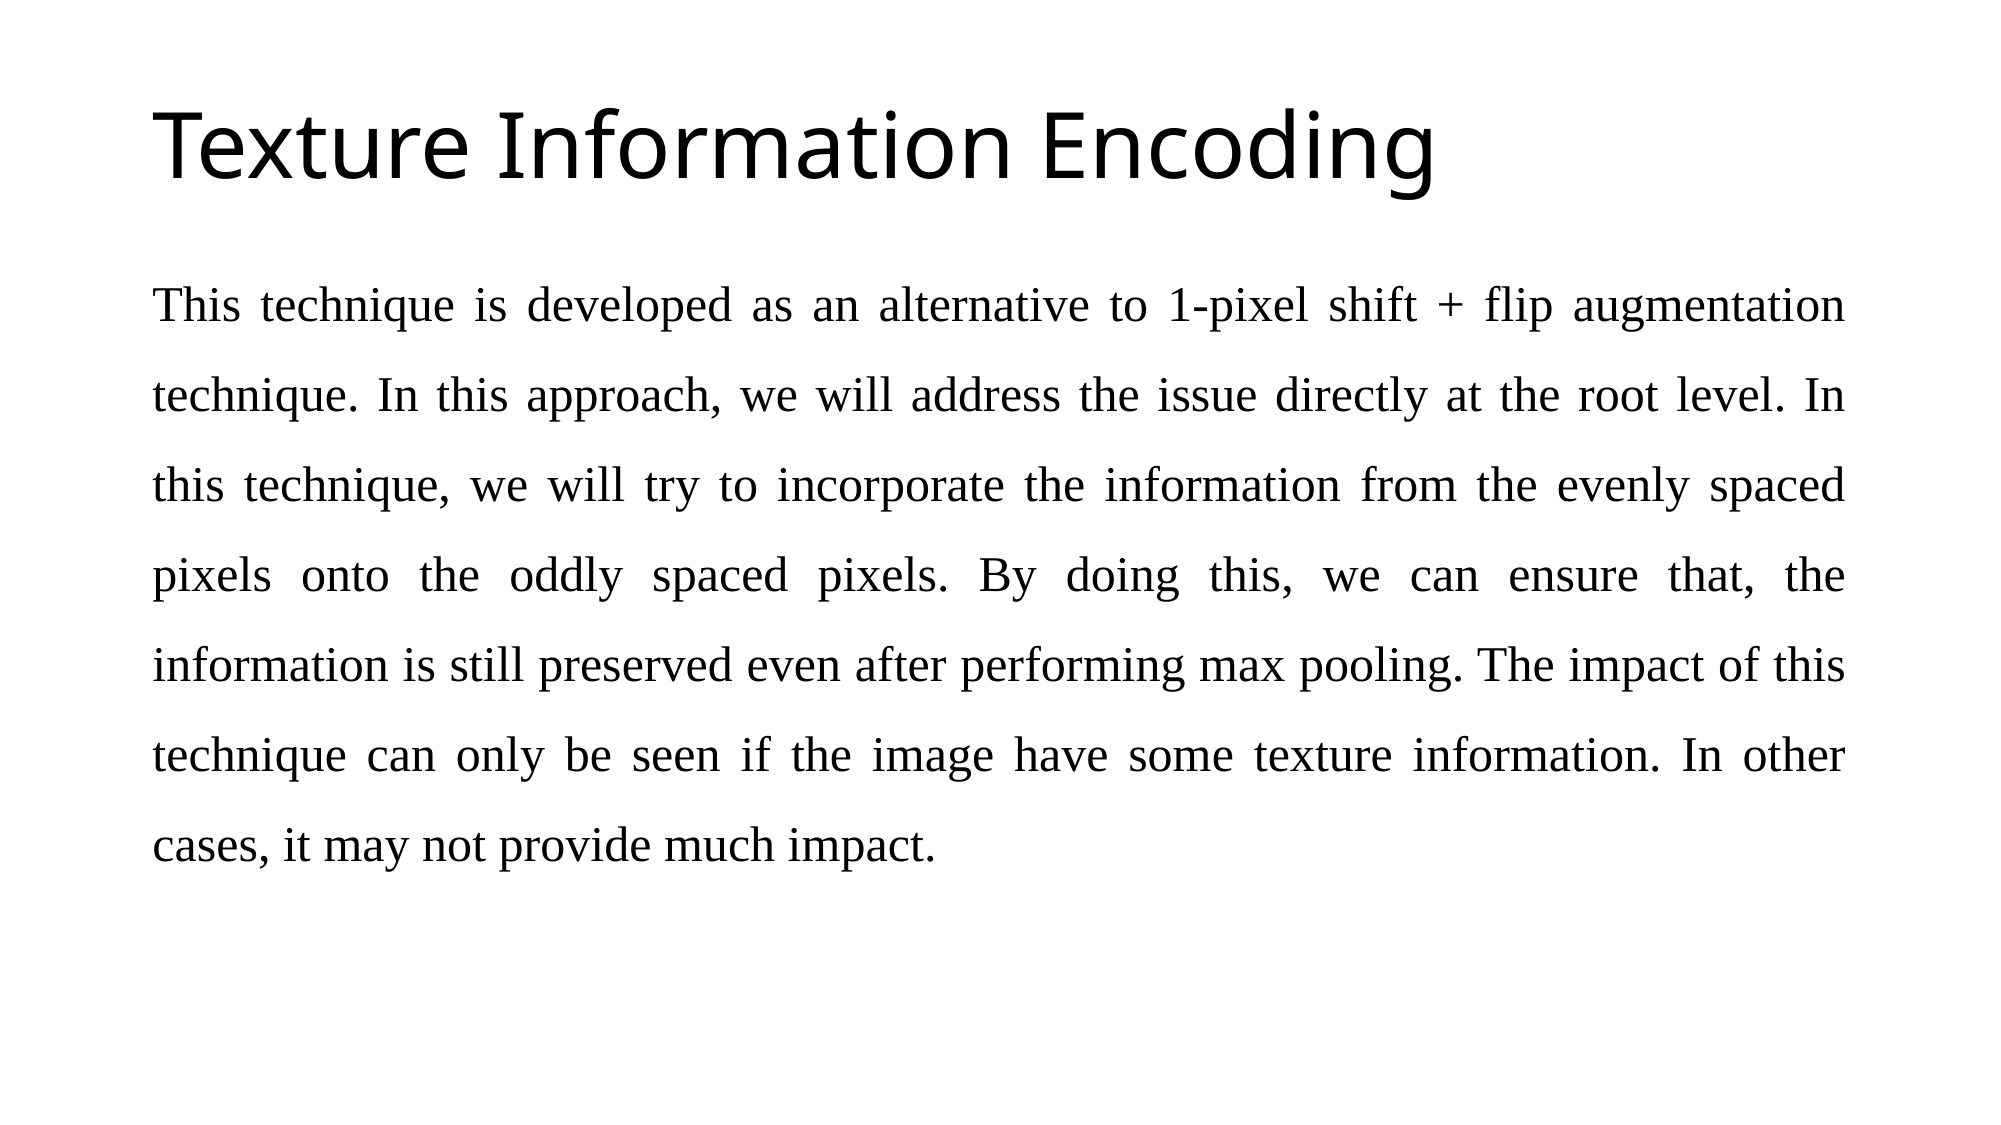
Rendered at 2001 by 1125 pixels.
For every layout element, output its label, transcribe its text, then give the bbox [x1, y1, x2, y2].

title Texture Information Encoding [137, 39, 1863, 233]
list This technique is developed as an alternative to 1-pixel shift + flip augmentation technique. In this approach, we will address the issue directly at the root level. In this technique, we will try to incorporate the information from the evenly spaced pixels onto the oddly spaced pixels. By doing this, we can ensure that, the information is still preserved even after performing max pooling. The impact of this technique can only be seen if the image have some texture information. In other cases, it may not provide much impact. [137, 233, 1863, 1080]
